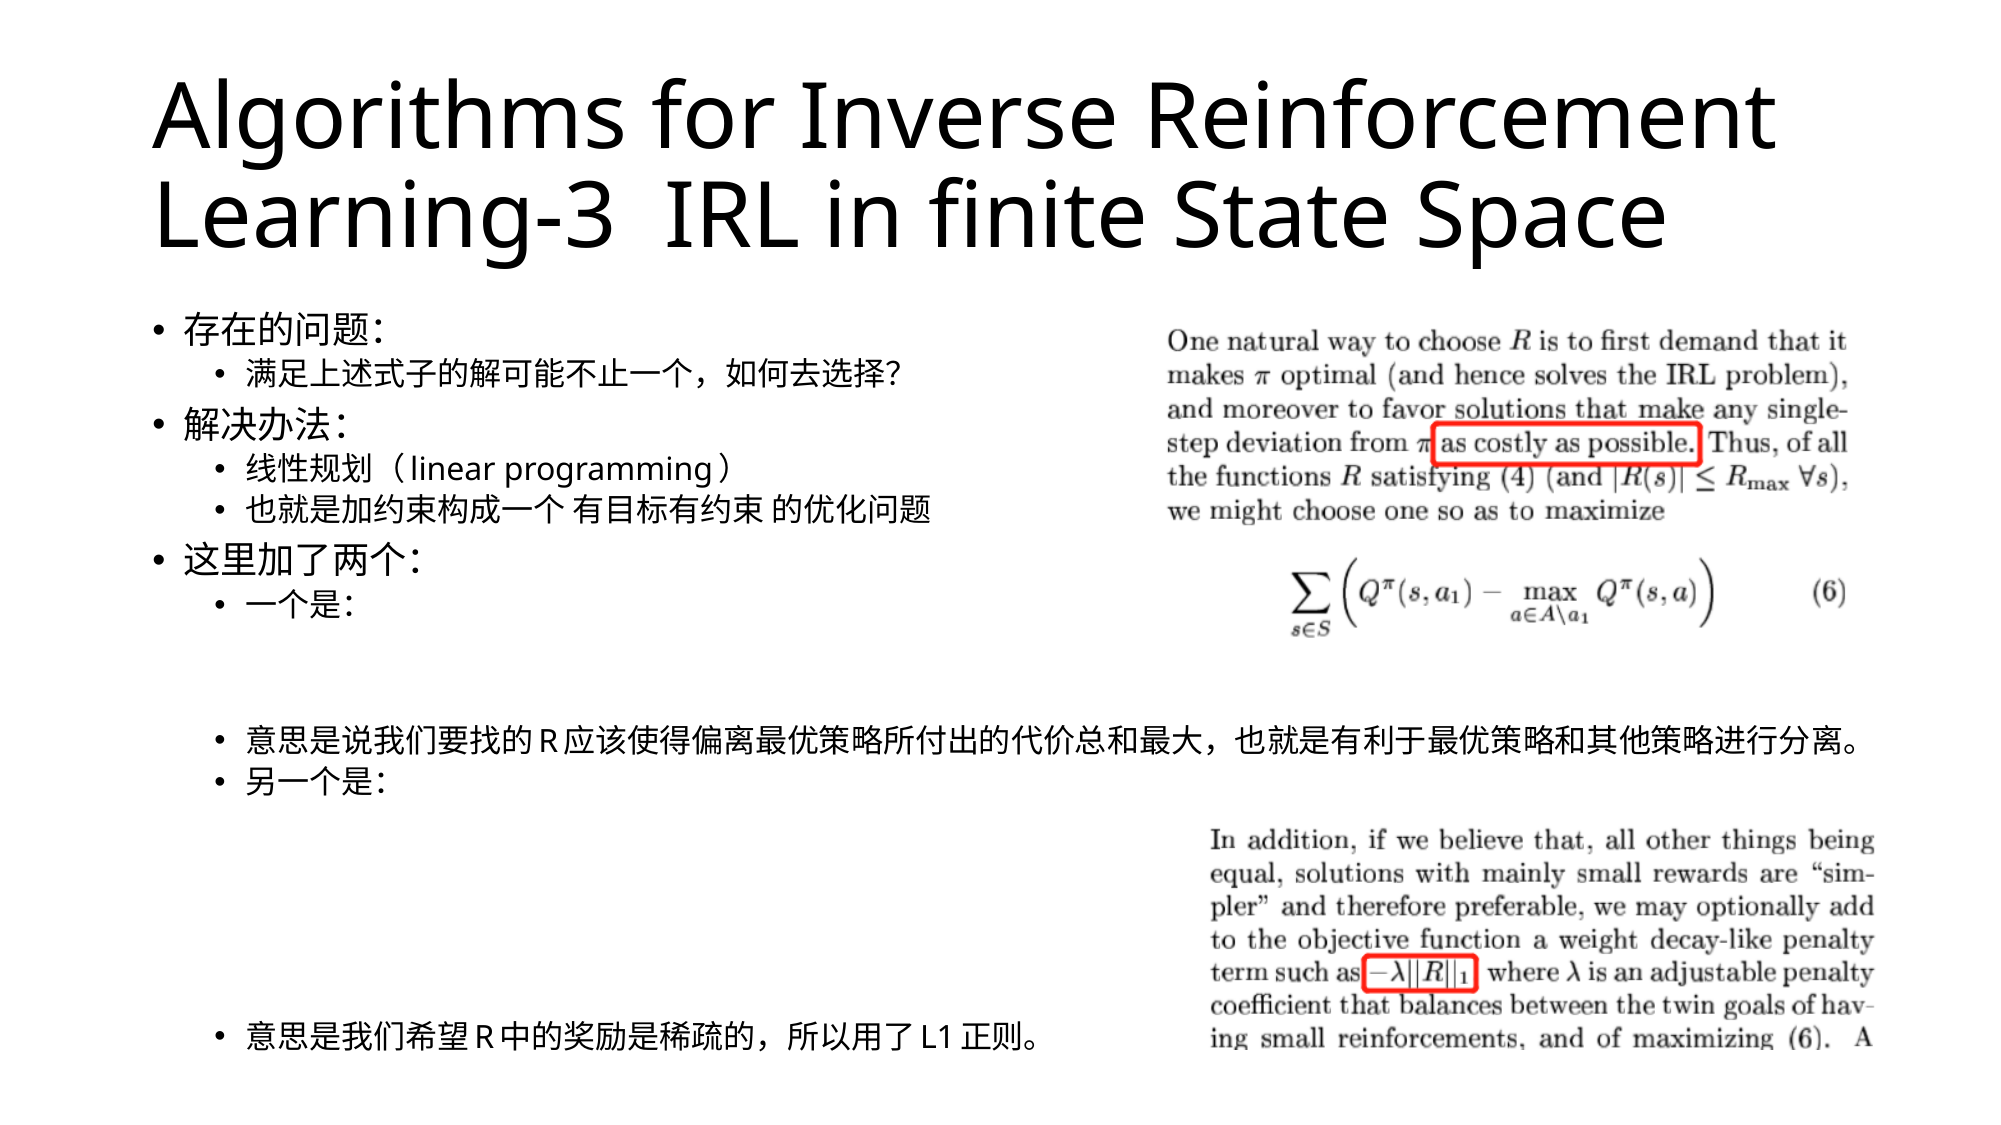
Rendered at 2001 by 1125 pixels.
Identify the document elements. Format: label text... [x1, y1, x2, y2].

title Algorithms for Inverse Reinforcement Learning-3 IRL in finite State Space [137, 59, 1863, 278]
list 存在的问题： 满足上述式子的解可能不止一个，如何去选择？ 解决办法： 线性规划（linear programming） 也就是加约束构成一个 有目标有约束 的优化问题 这里加了两个： 一个是： 意思是说我们要找的R应该使得偏离最优策略所付出的代价总和最大，也就是有利于最优策略和其他策略进行分离。 另一个是： 意思是我们希望R中的奖励是稀疏的，所以用了L1正则。 [137, 303, 1863, 1098]
picture [1149, 327, 1863, 665]
picture [1199, 817, 1878, 1050]
